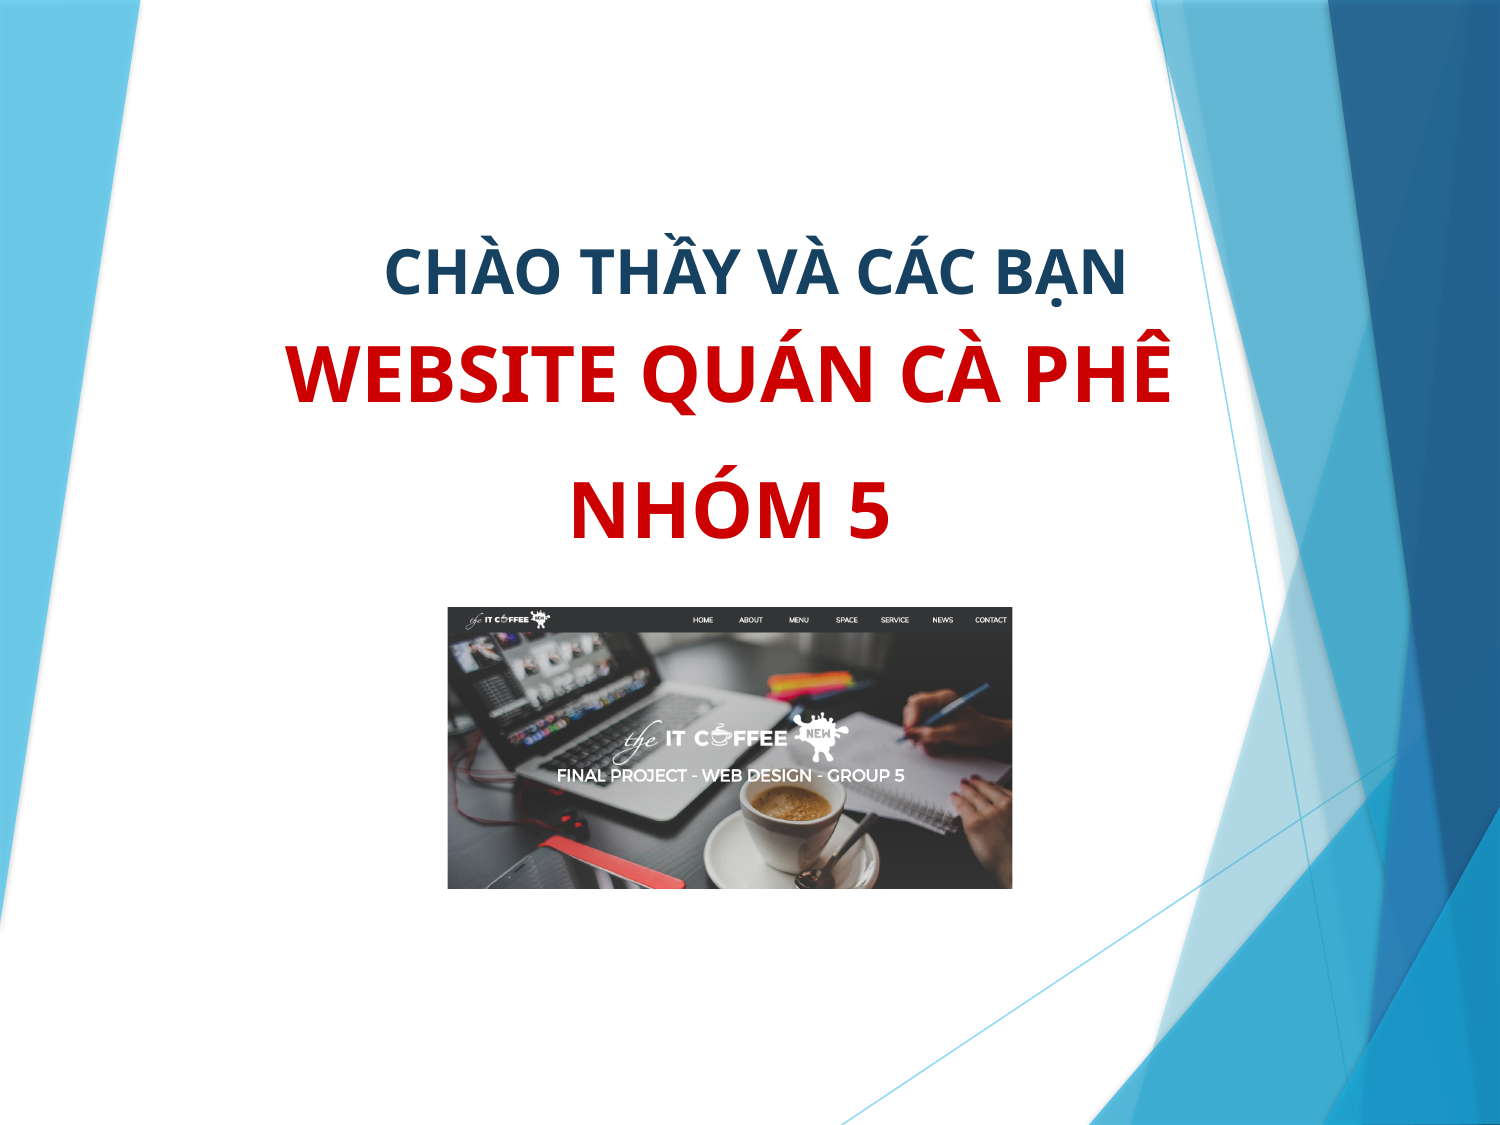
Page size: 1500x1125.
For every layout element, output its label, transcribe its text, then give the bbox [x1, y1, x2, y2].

text_box CHÀO THẦY VÀ CÁC BẠN [203, 190, 1311, 315]
picture [447, 606, 1013, 889]
text_box WEBSITE QUÁN CÀ PHÊ NHÓM 5 [176, 275, 1284, 562]
